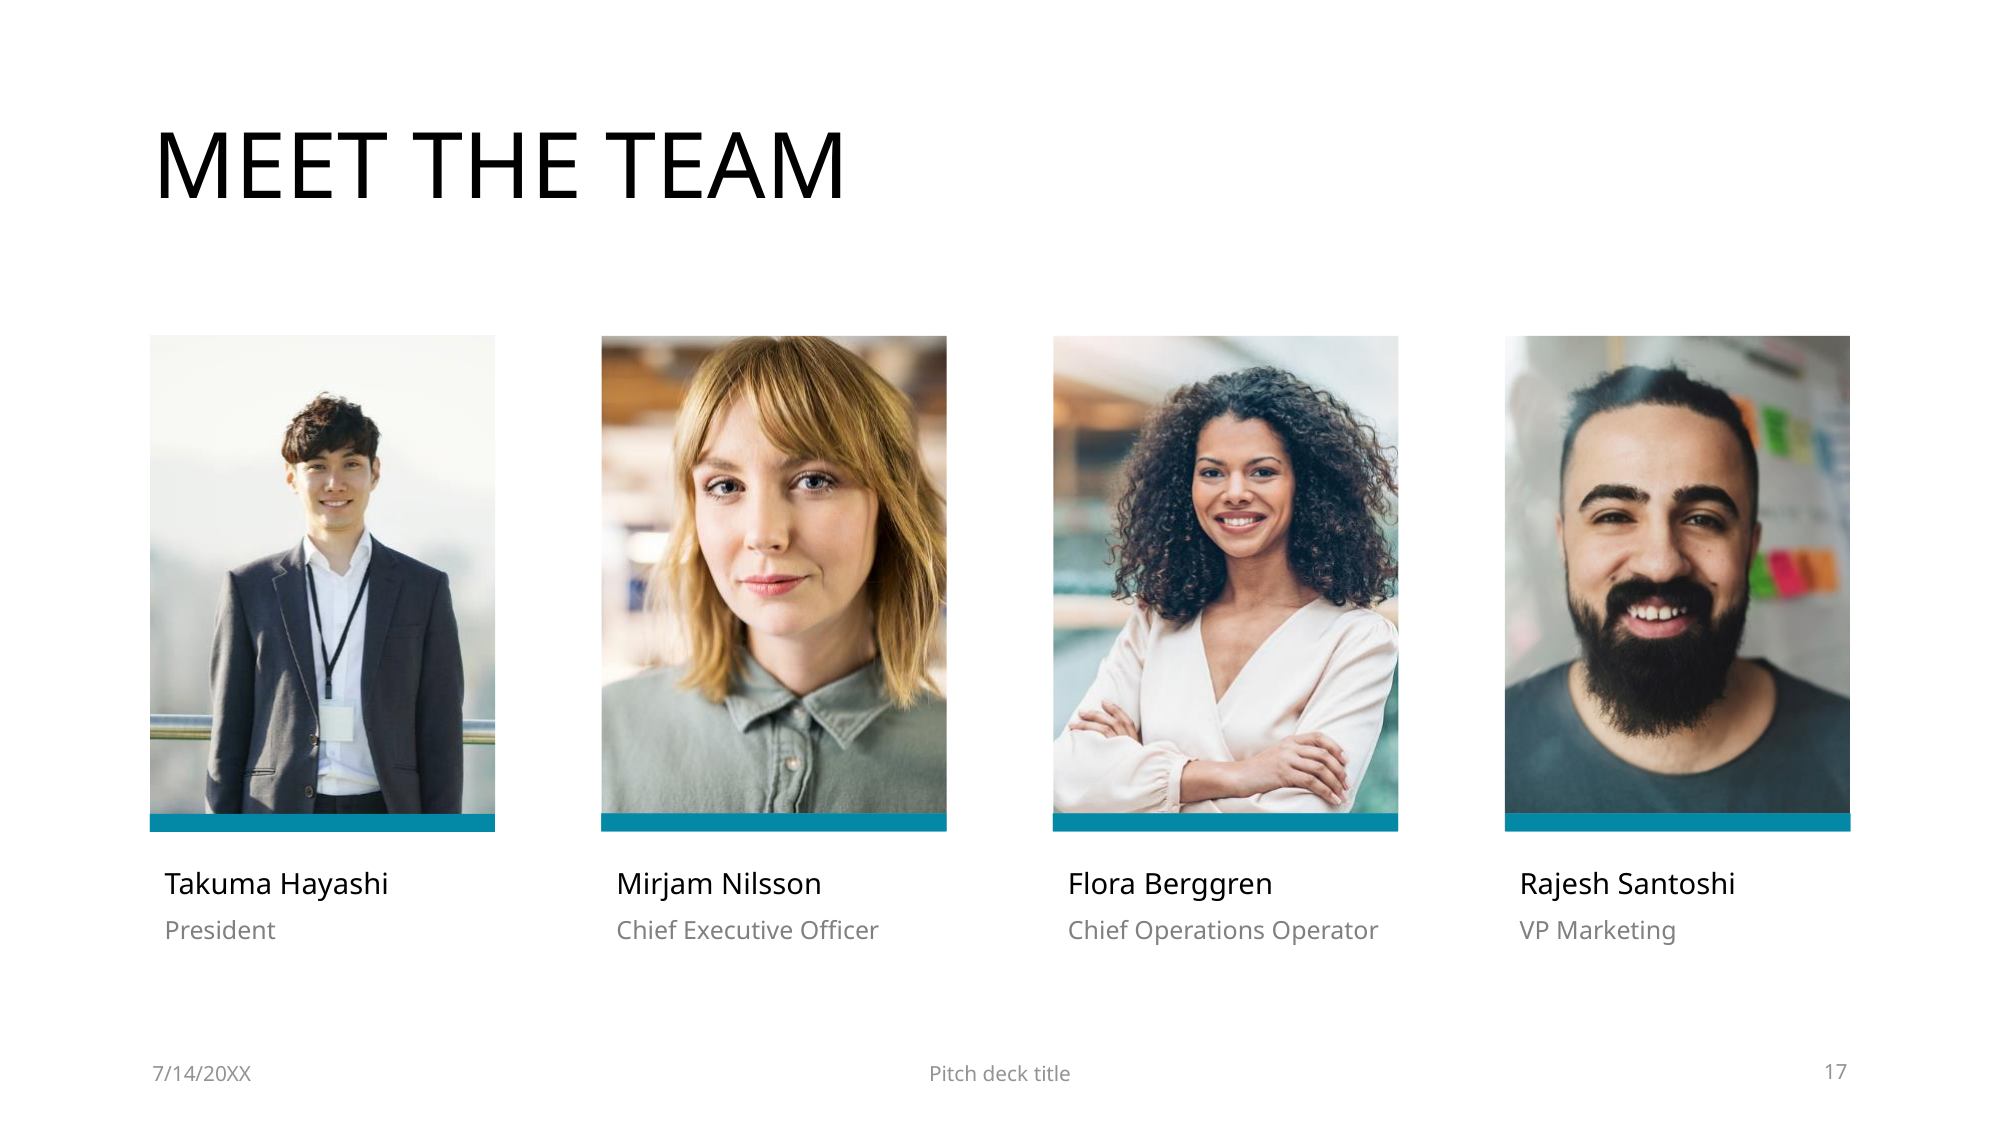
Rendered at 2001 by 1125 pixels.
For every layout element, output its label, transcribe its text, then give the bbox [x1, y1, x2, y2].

picture [1053, 335, 1399, 813]
list President [149, 910, 495, 971]
list Chief Operations Operator [1053, 910, 1398, 971]
picture [149, 335, 496, 813]
title MEET THE TEAM [137, 59, 1863, 278]
picture [1504, 335, 1850, 831]
text_box [149, 814, 496, 833]
footer Pitch deck title [662, 1042, 1338, 1103]
list VP Marketing [1504, 910, 1850, 971]
slide_number 17 [1412, 1042, 1863, 1103]
list Takuma Hayashi [149, 862, 495, 908]
list Mirjam Nilsson [601, 862, 947, 908]
list Rajesh Santoshi [1504, 862, 1850, 908]
picture [601, 335, 947, 813]
list Flora Berggren [1053, 862, 1398, 908]
list Chief Executive Officer [601, 910, 947, 971]
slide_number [137, 1042, 588, 1103]
